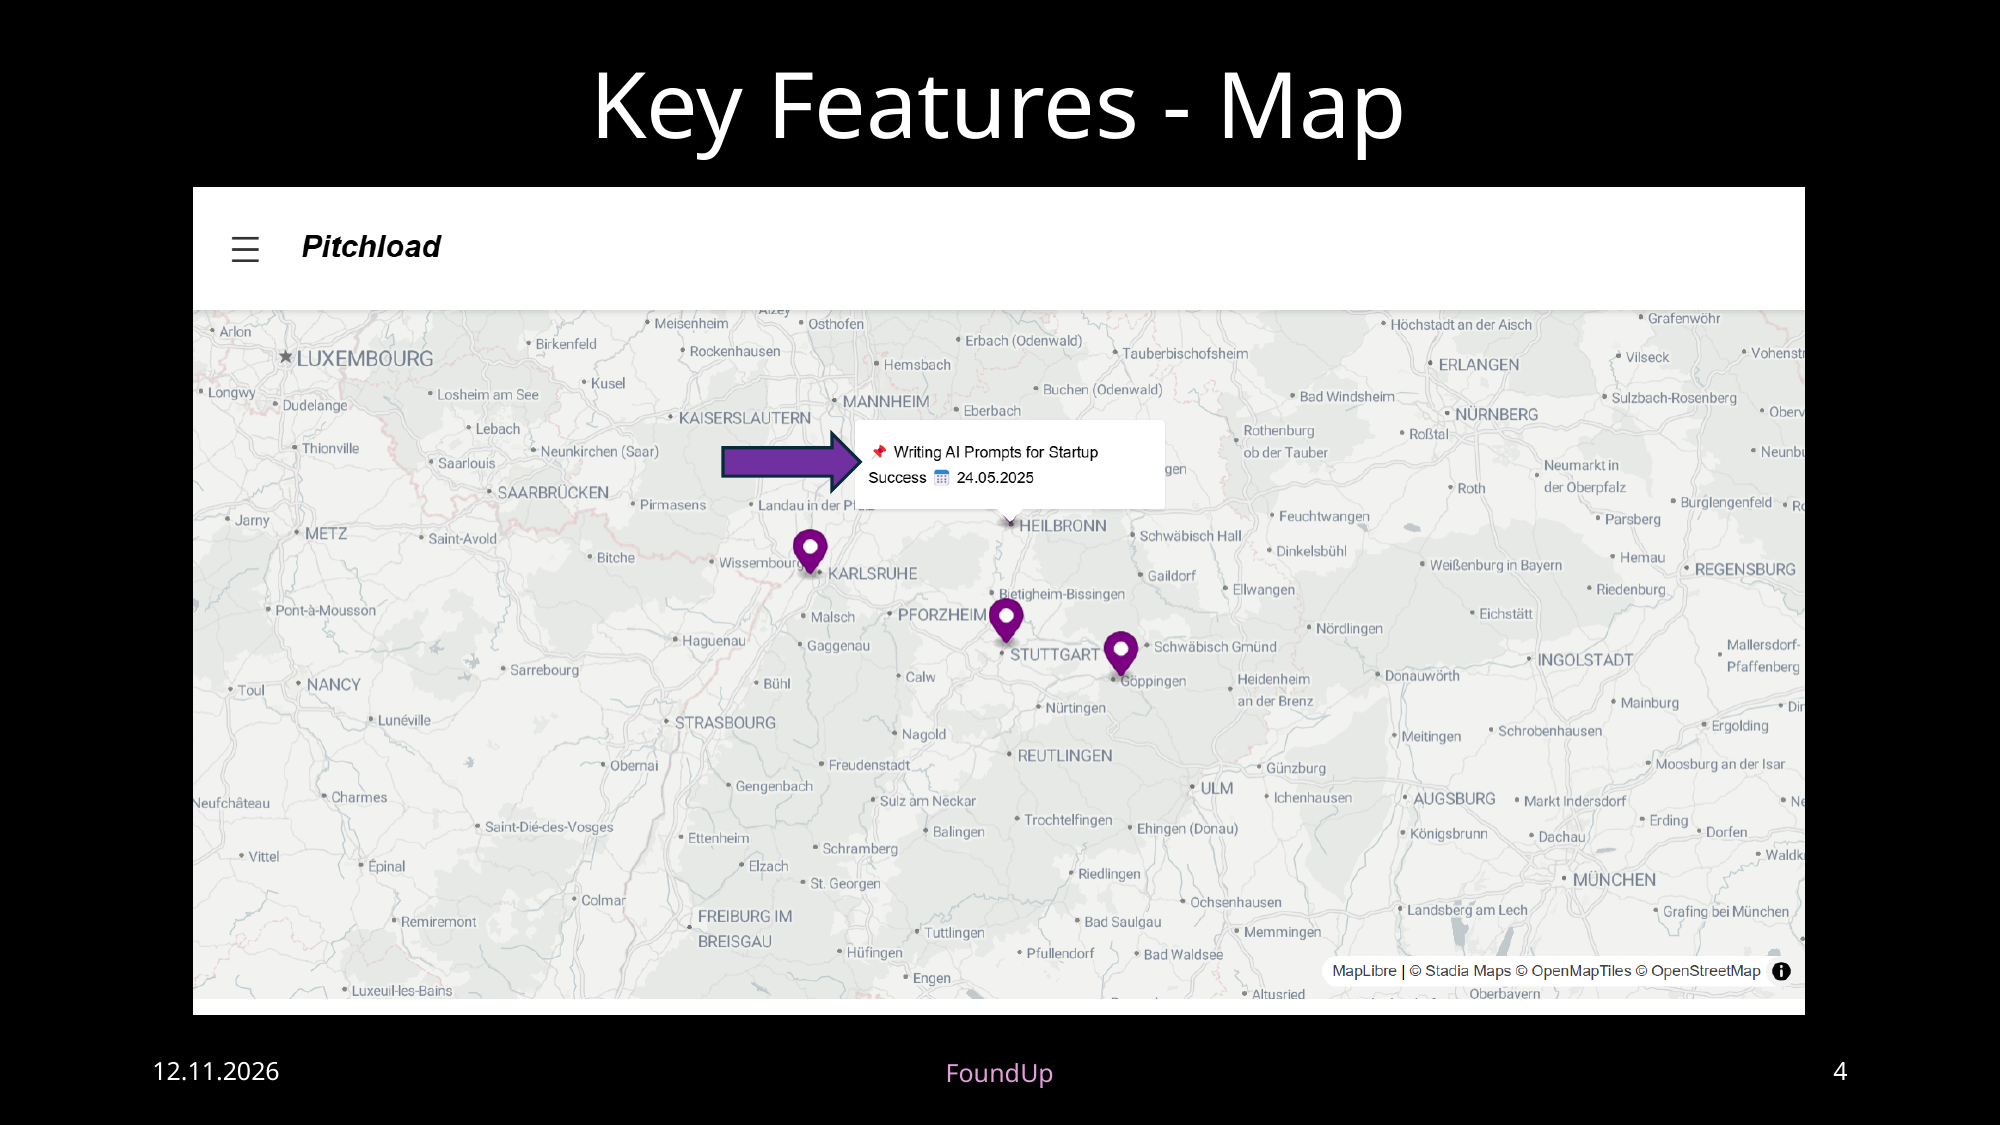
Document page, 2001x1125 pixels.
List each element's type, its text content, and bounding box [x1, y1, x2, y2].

slide_number 3 [1412, 1042, 1863, 1103]
title Key Features - Map [0, 0, 1999, 218]
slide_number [137, 1042, 588, 1103]
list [193, 187, 1806, 1016]
footer FoundUp [662, 1042, 1338, 1103]
